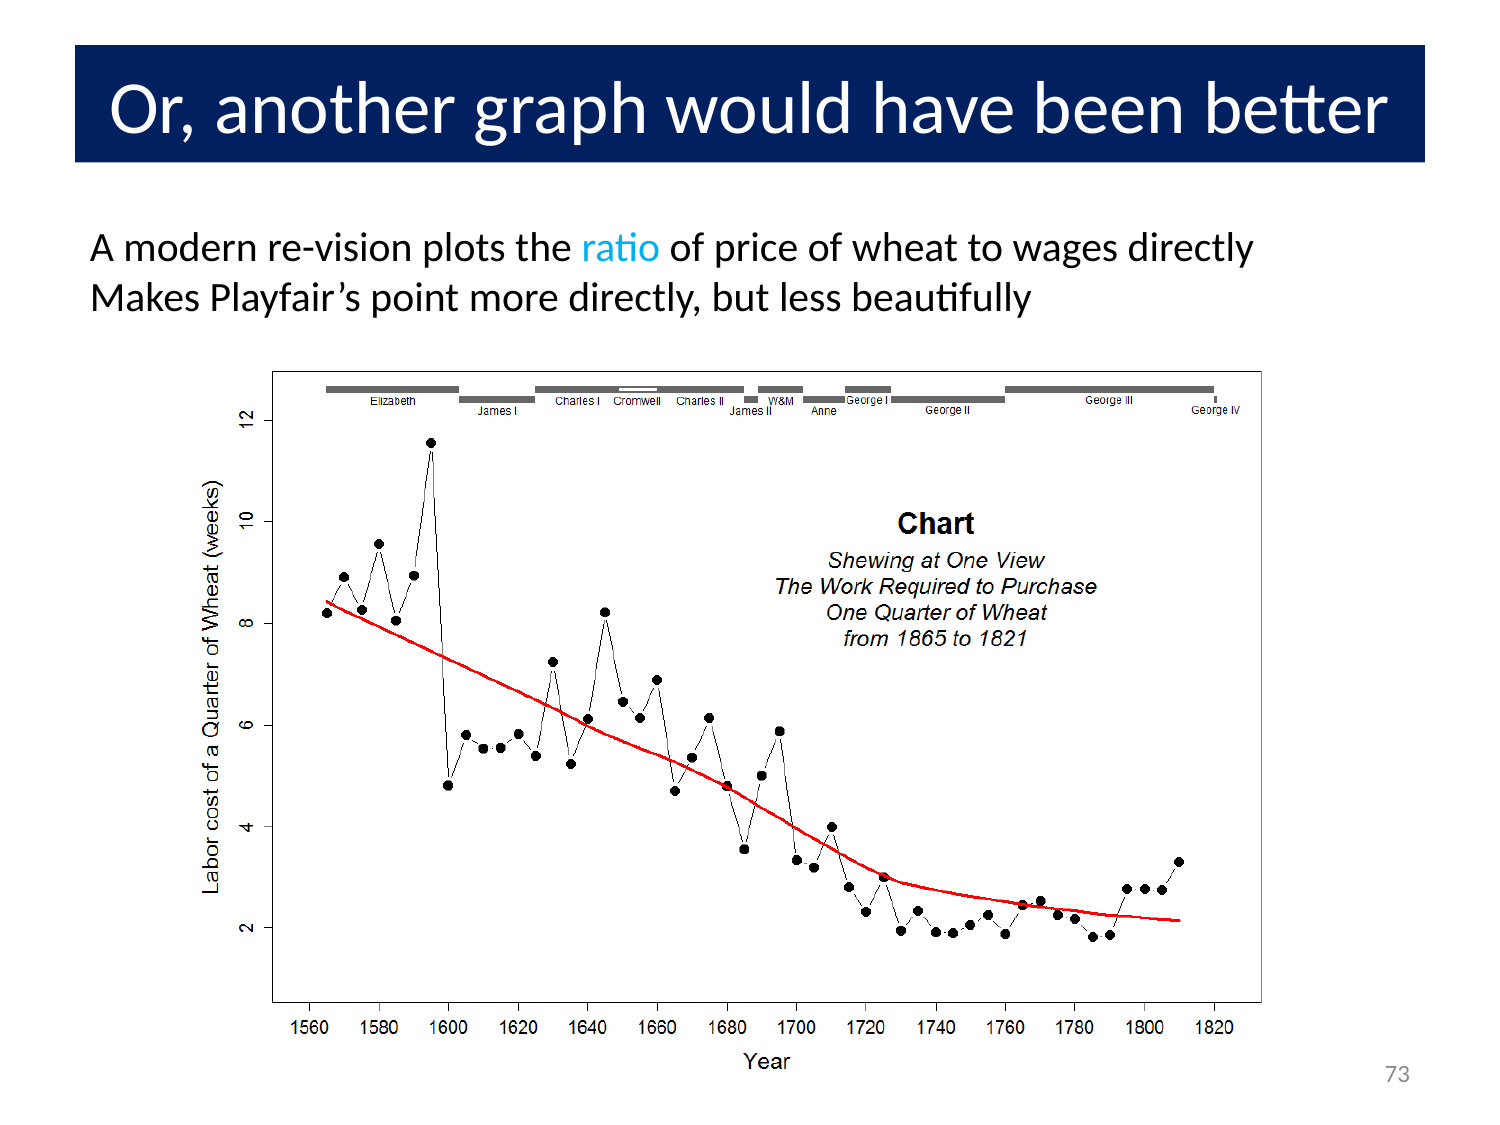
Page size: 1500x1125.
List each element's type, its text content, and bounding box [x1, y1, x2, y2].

text_box A modern re-vision plots the ratio of price of wheat to wages directly Makes Playfair’s point more directly, but less beautifully [74, 212, 1413, 328]
slide_number 73 [1074, 1042, 1425, 1103]
title Or, another graph would have been better [75, 45, 1425, 163]
picture [199, 352, 1281, 1073]
